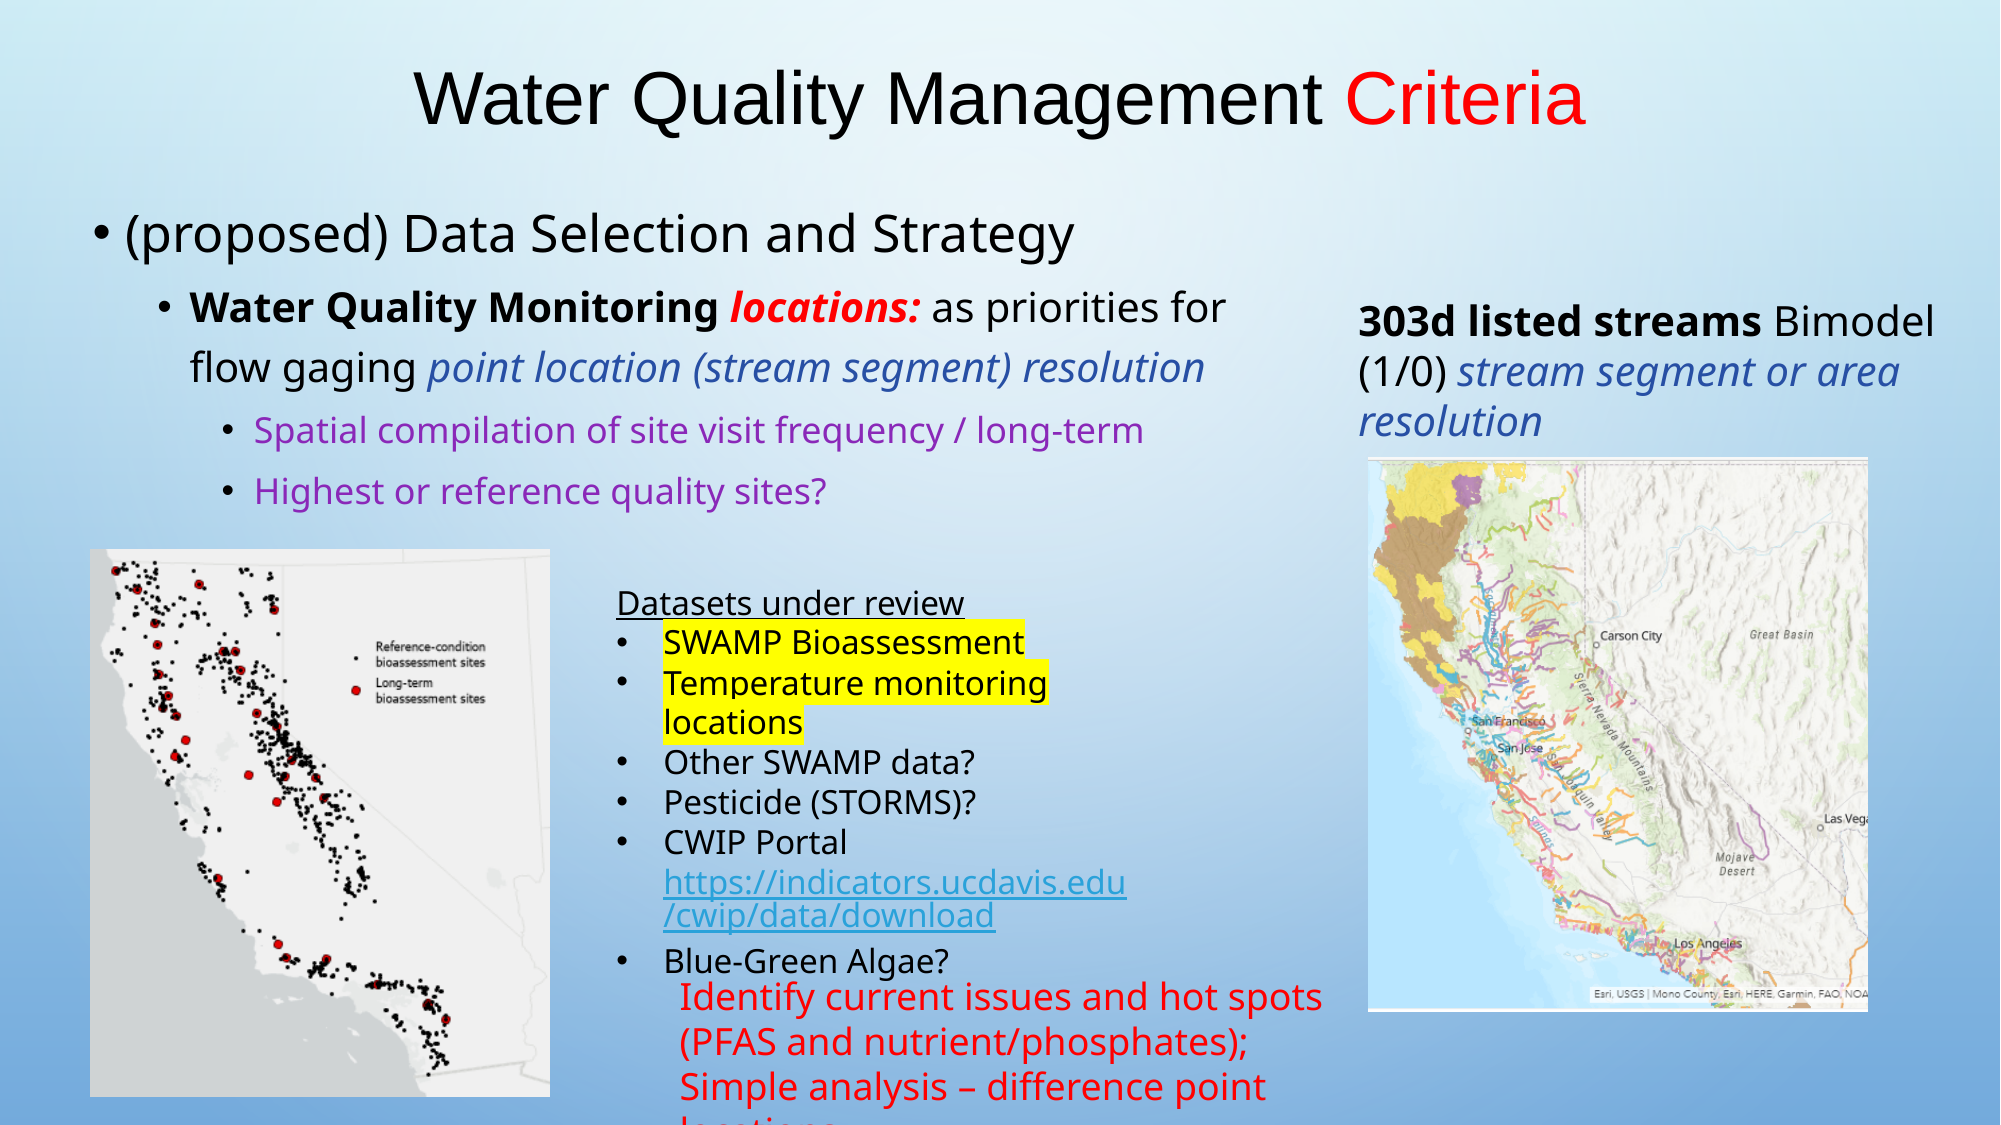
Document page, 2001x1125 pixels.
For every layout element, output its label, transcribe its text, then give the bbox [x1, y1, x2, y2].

picture [89, 549, 551, 1097]
text_box Geoconnex [0, 0, 2000, 395]
picture [1367, 457, 1869, 1012]
text_box Identify current issues and hot spots (PFAS and nutrient/phosphates); Simple analysis – difference point locations [664, 965, 1368, 1125]
title Water Quality Management Criteria [137, 40, 1863, 161]
text_box (proposed) Data Selection and Strategy Water Quality Monitoring locations: as priorities for flow gaging point location (stream segment) resolution Spatial compilation of site visit frequency / long-term Highest or reference quality sites? [78, 180, 1269, 563]
text_box Datasets under review SWAMP Bioassessment Temperature monitoring locations Other SWAMP data? Pesticide (STORMS)? CWIP Portal https://indicators.ucdavis.edu/cwip/data/download Blue-Green Algae? [601, 574, 1147, 954]
text_box 303d listed streams Bimodel (1/0) stream segment or area resolution [1268, 287, 2000, 452]
